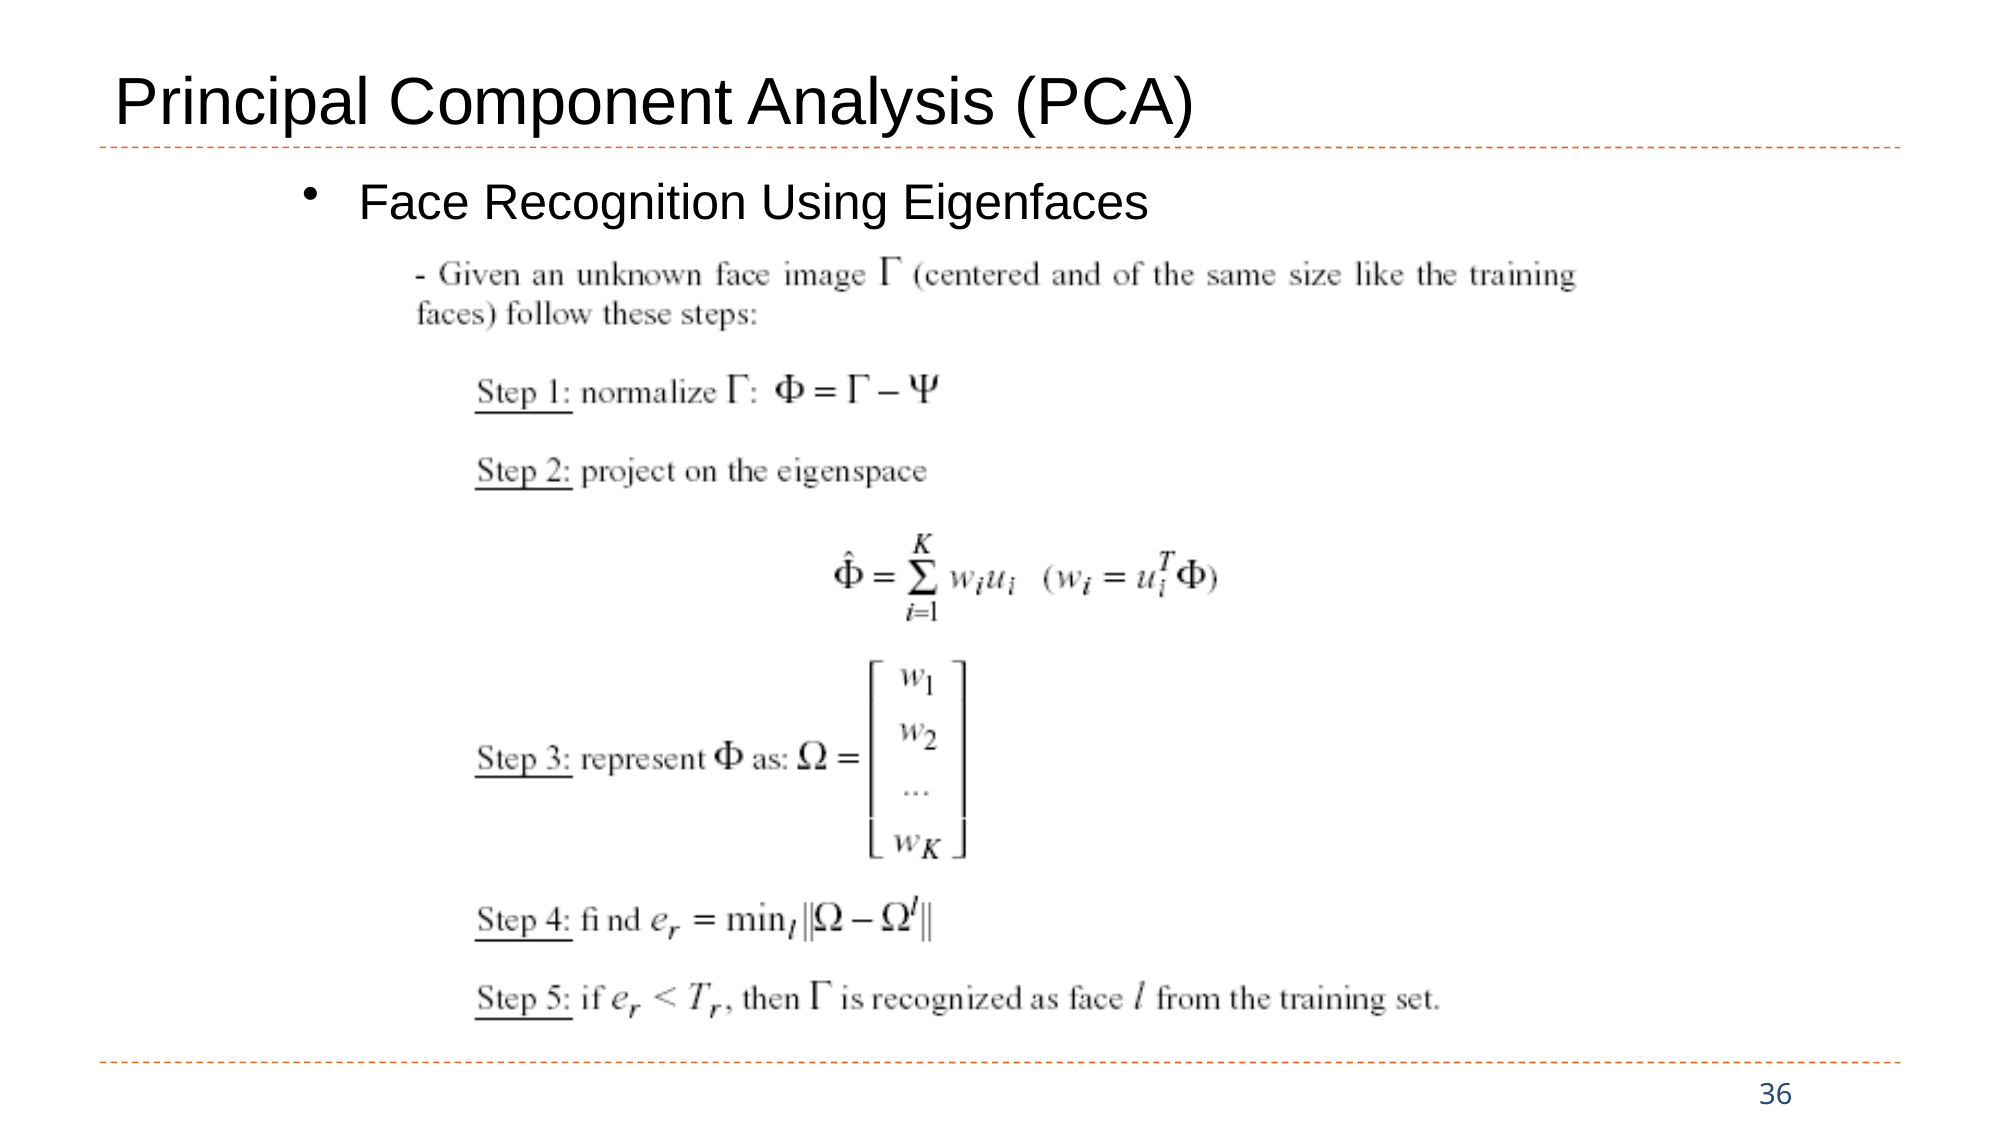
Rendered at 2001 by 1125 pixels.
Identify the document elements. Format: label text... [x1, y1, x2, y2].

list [399, 253, 1588, 1026]
title Principal Component Analysis (PCA) [99, 24, 1900, 146]
text_box Face Recognition Using Eigenfaces [287, 162, 1700, 238]
